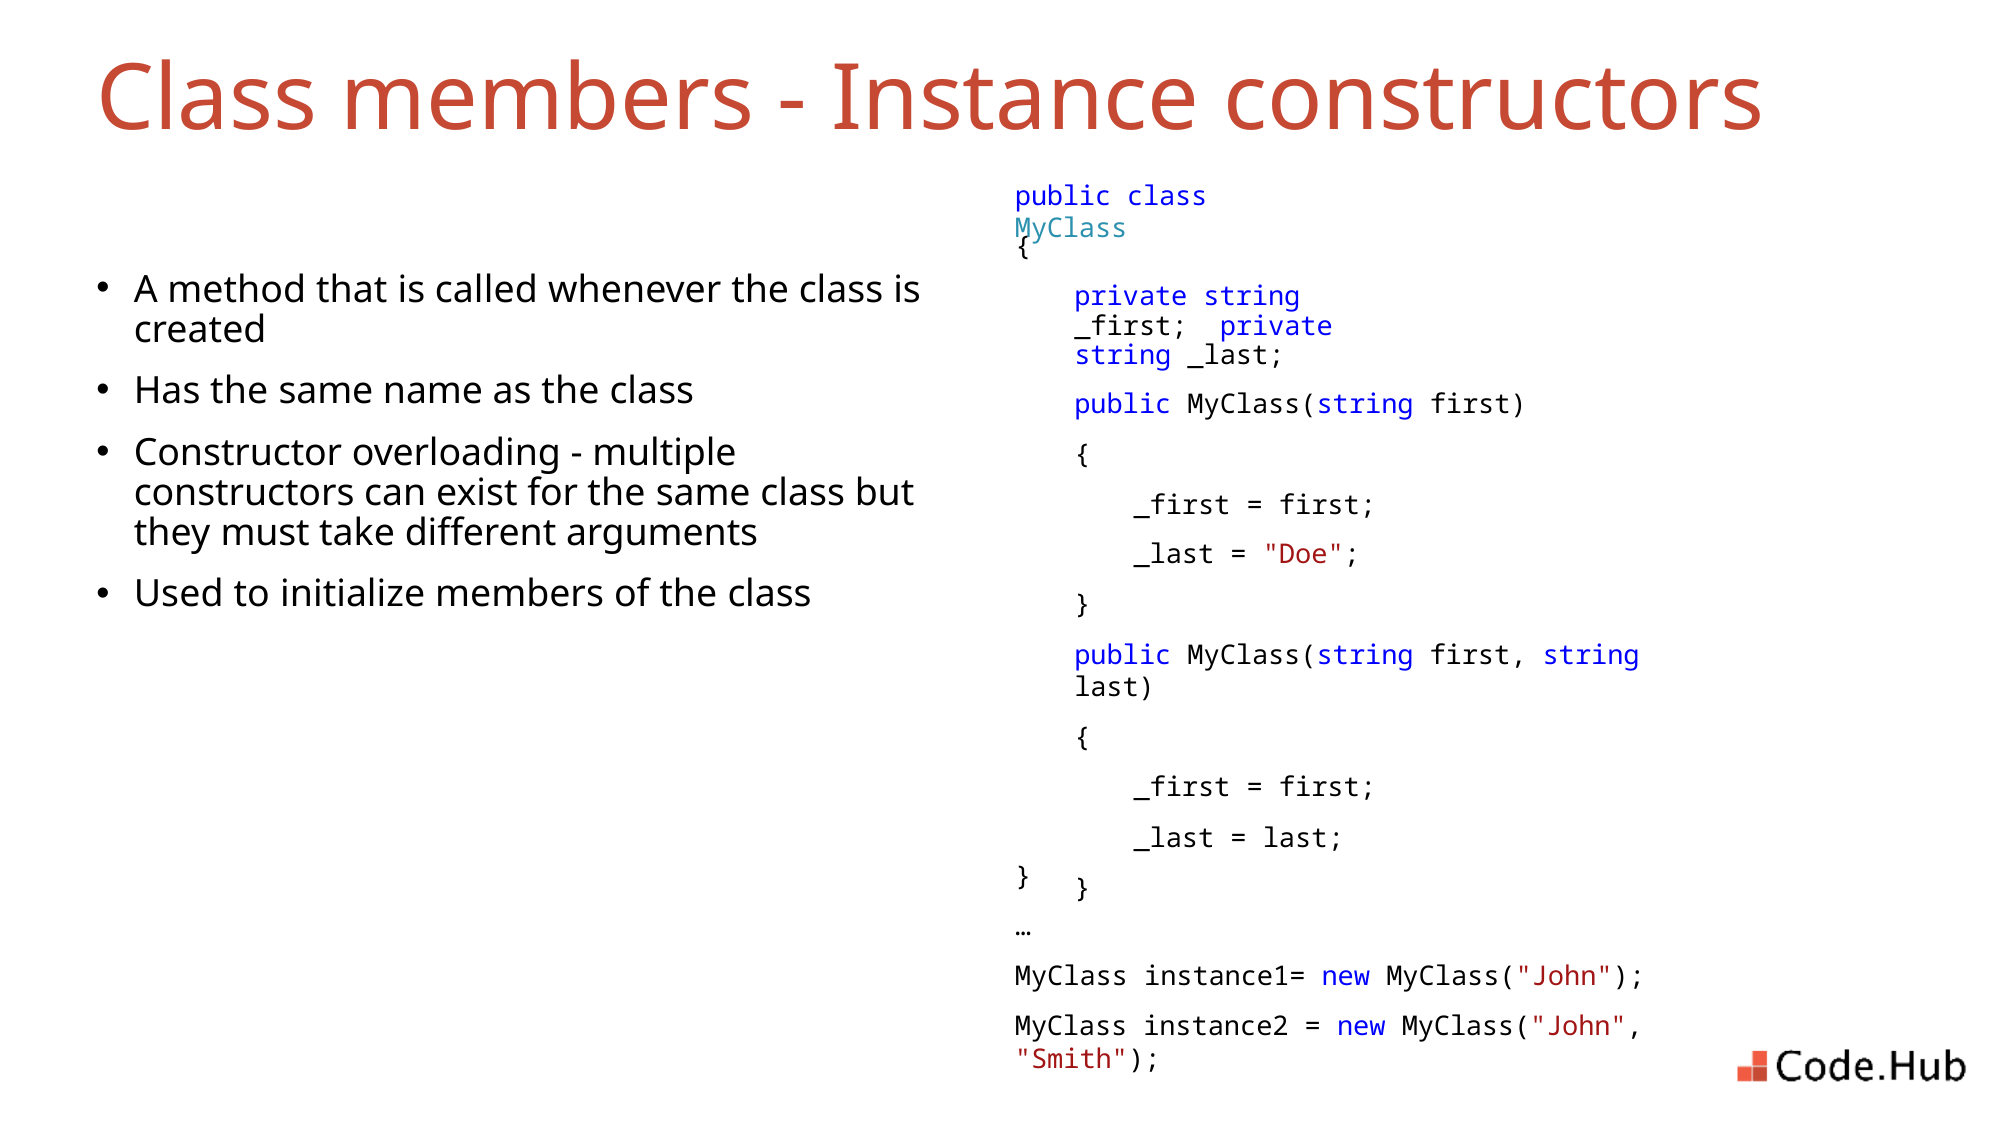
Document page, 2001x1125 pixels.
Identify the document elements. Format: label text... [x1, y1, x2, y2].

picture [1728, 1038, 1971, 1095]
text_box … [1013, 906, 1033, 939]
text_box private string _first; private string _last; public MyClass(string first) { _first = first; _last = "Doe"; } public MyClass(string first, string last) { _first = first; _last = last; } [1072, 276, 1685, 903]
title Class members - Instance constructors [94, 35, 1820, 226]
text_box MyClass instance1= new MyClass("John"); MyClass instance2 = new MyClass("John", "Smith"); [1013, 939, 1745, 1074]
text_box A method that is called whenever the class is created Has the same name as the class Constructor overloading - multiple constructors can exist for the same class but they must take different arguments Used to initialize members of the class [94, 261, 955, 615]
text_box public class MyClass [1013, 176, 1314, 243]
text_box } [1013, 856, 1033, 891]
text_box { [1013, 226, 1033, 261]
